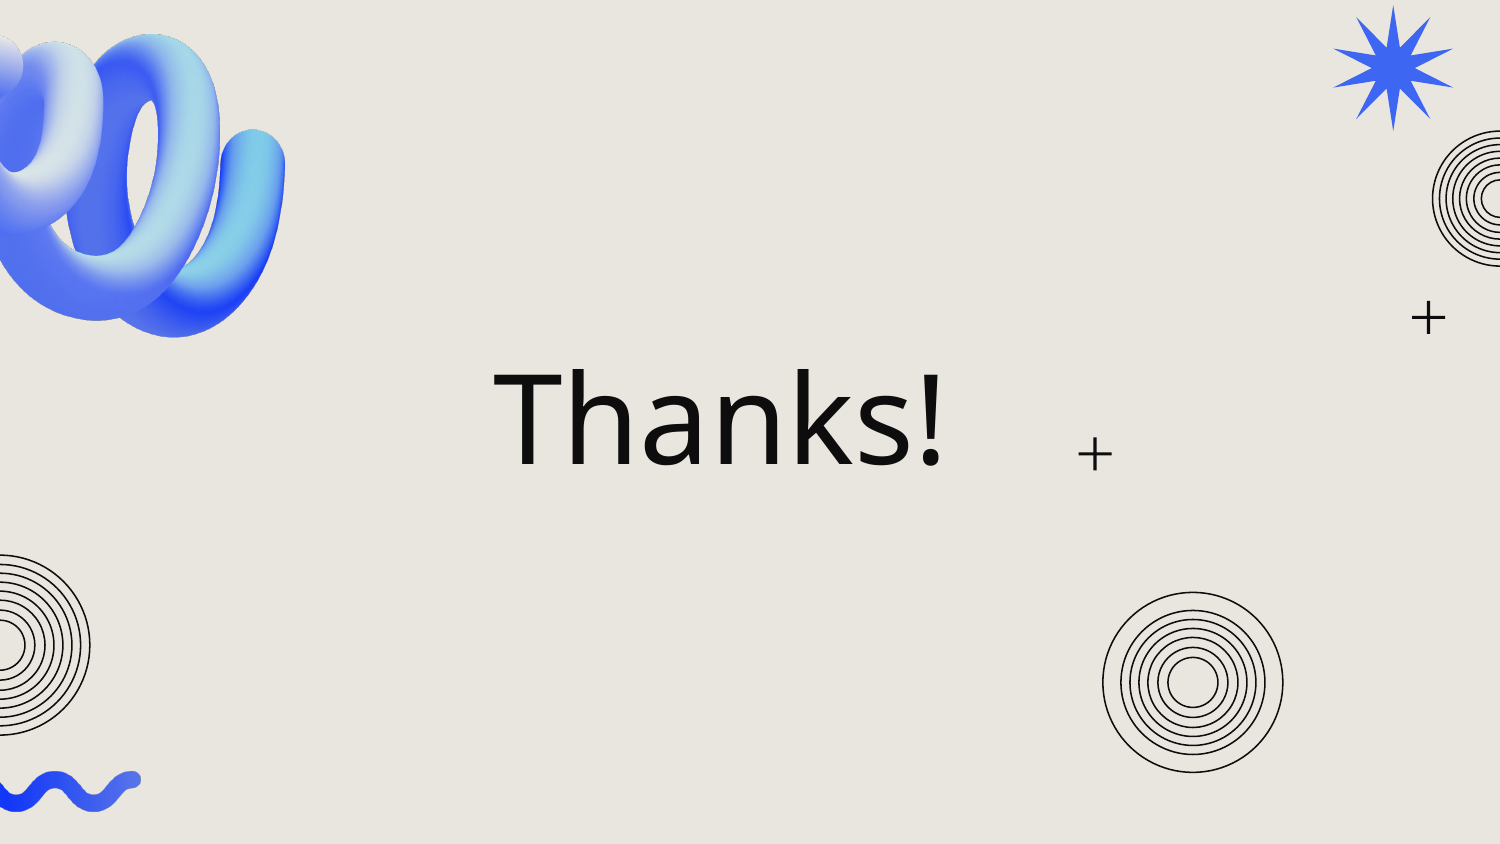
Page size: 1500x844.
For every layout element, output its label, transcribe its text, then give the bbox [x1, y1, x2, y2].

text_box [1072, 279, 1500, 773]
picture [0, 13, 317, 358]
picture [0, 735, 182, 844]
text_box Thanks! [478, 324, 1022, 520]
